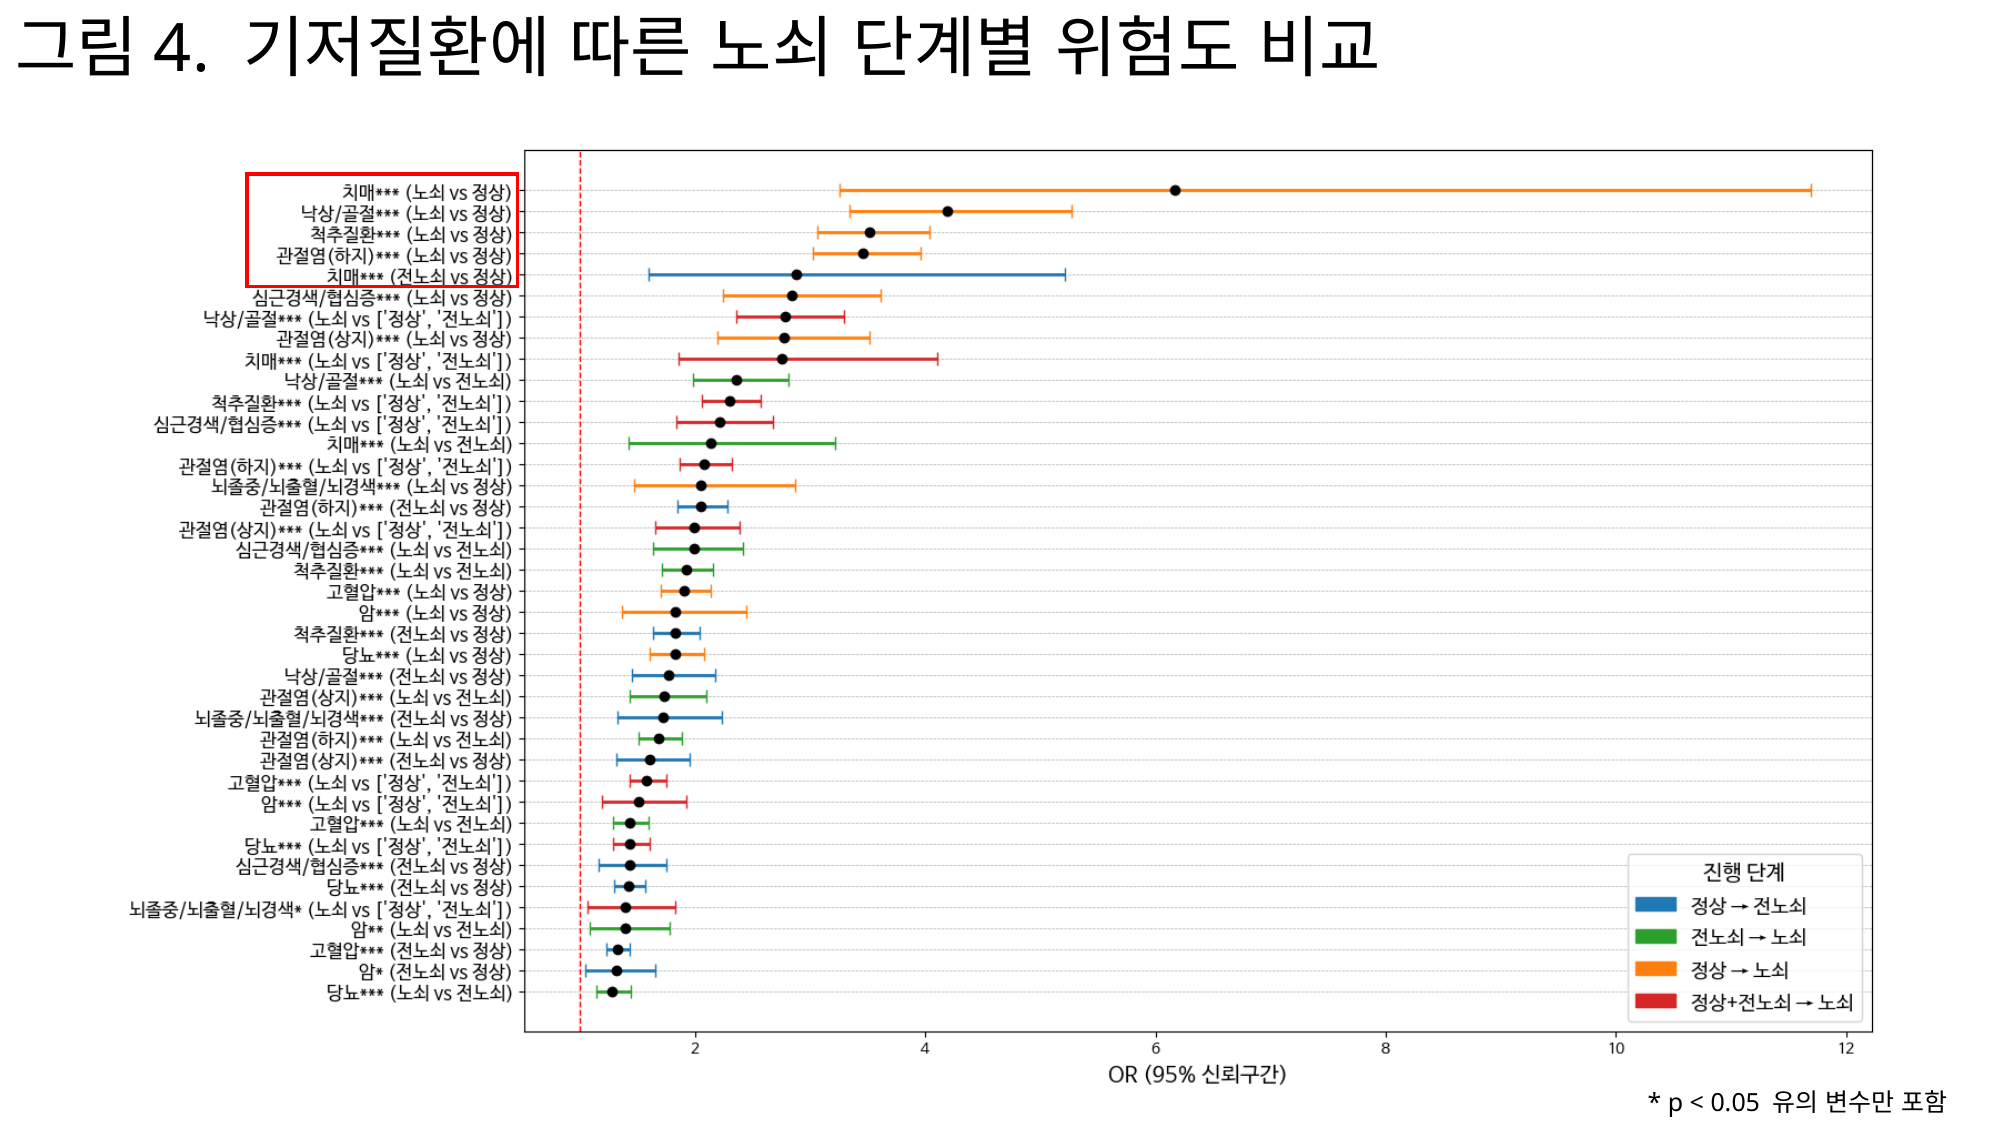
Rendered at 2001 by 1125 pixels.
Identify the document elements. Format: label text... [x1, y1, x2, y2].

text_box * p < 0.05 유의 변수만 포함 [1632, 1079, 2000, 1125]
title 그림4. 기저질환에 따른 노쇠 단계별 위험도 비교 [0, 0, 2000, 100]
picture [117, 139, 1883, 1098]
